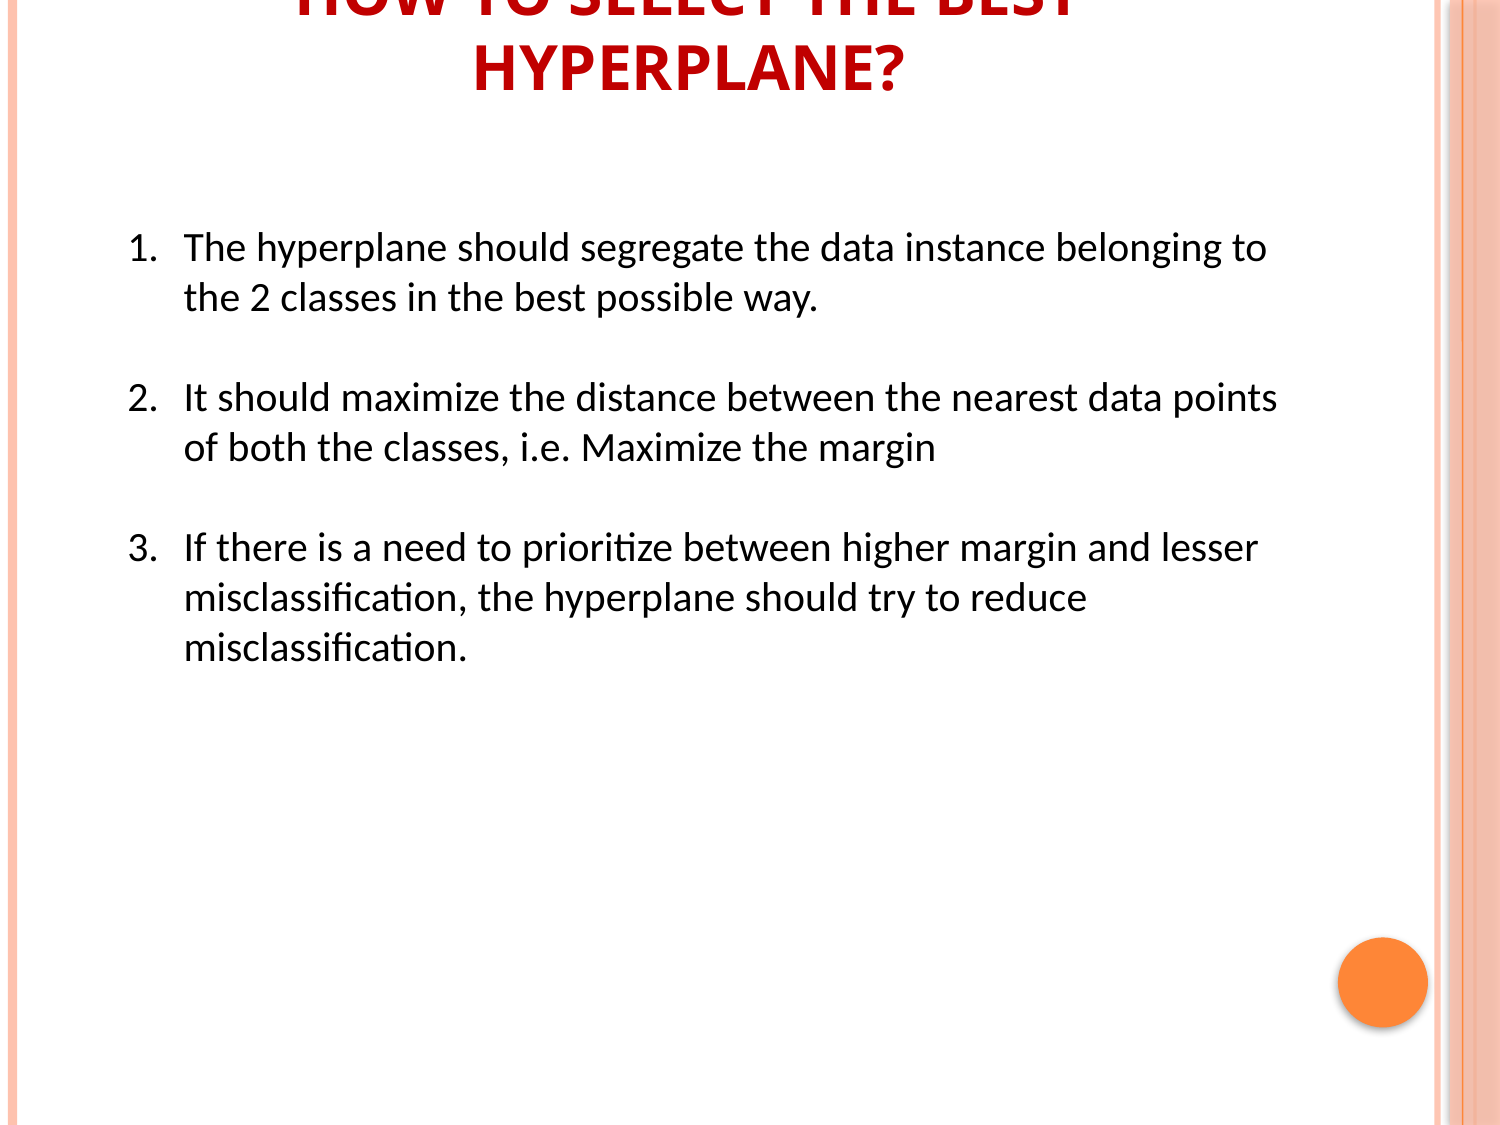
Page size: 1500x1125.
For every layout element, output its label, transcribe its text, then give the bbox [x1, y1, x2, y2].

text_box How to select the best hyperplane? [75, 0, 1300, 103]
text_box The hyperplane should segregate the data instance belonging to the 2 classes in the best possible way. It should maximize the distance between the nearest data points of both the classes, i.e. Maximize the margin If there is a need to prioritize between higher margin and lesser misclassification, the hyperplane should try to reduce misclassification. [112, 212, 1330, 678]
